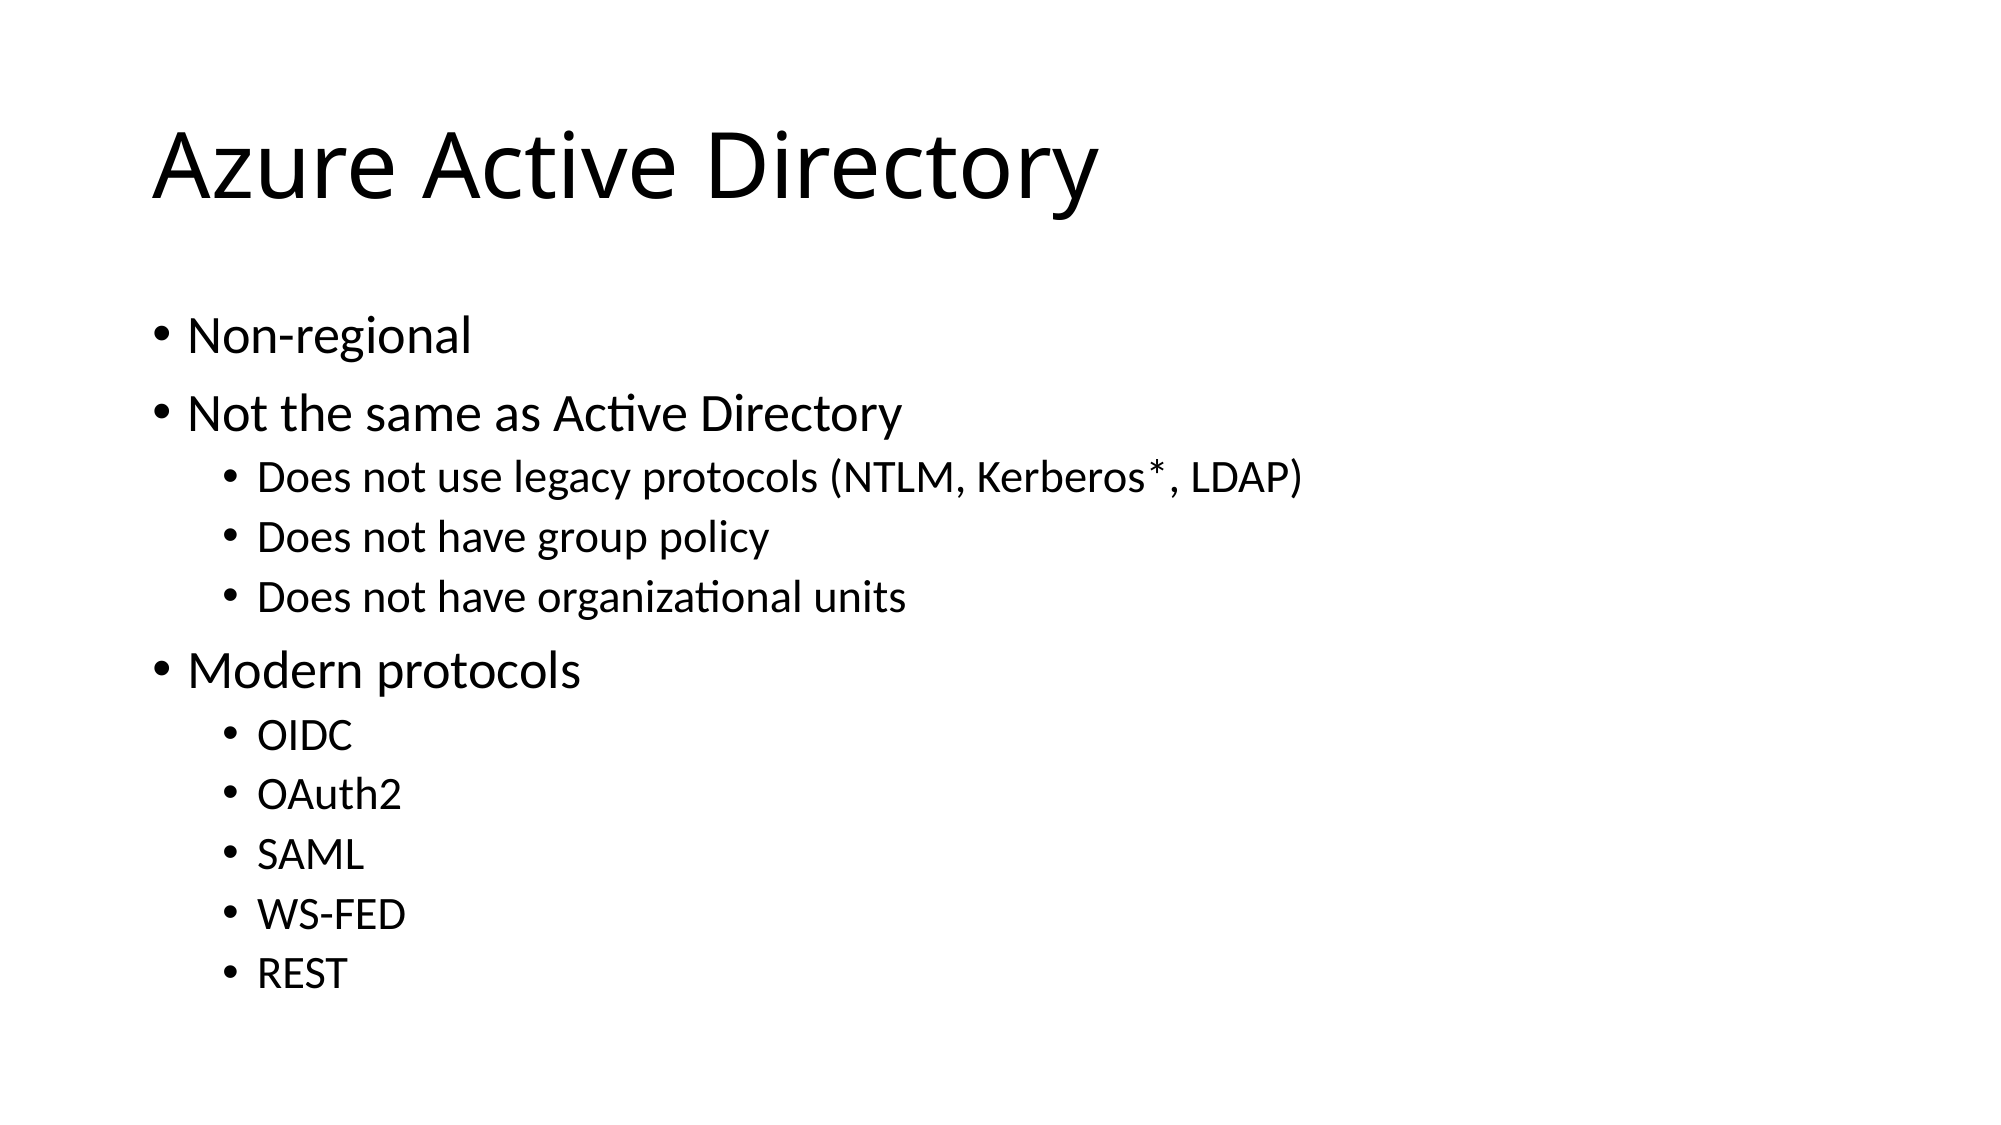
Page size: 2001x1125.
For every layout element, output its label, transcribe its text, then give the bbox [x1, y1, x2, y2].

title Azure Active Directory [137, 59, 1863, 278]
list Non-regional Not the same as Active Directory Does not use legacy protocols (NTLM, Kerberos*, LDAP) Does not have group policy Does not have organizational units Modern protocols OIDC OAuth2 SAML WS-FED REST [137, 299, 1863, 1014]
